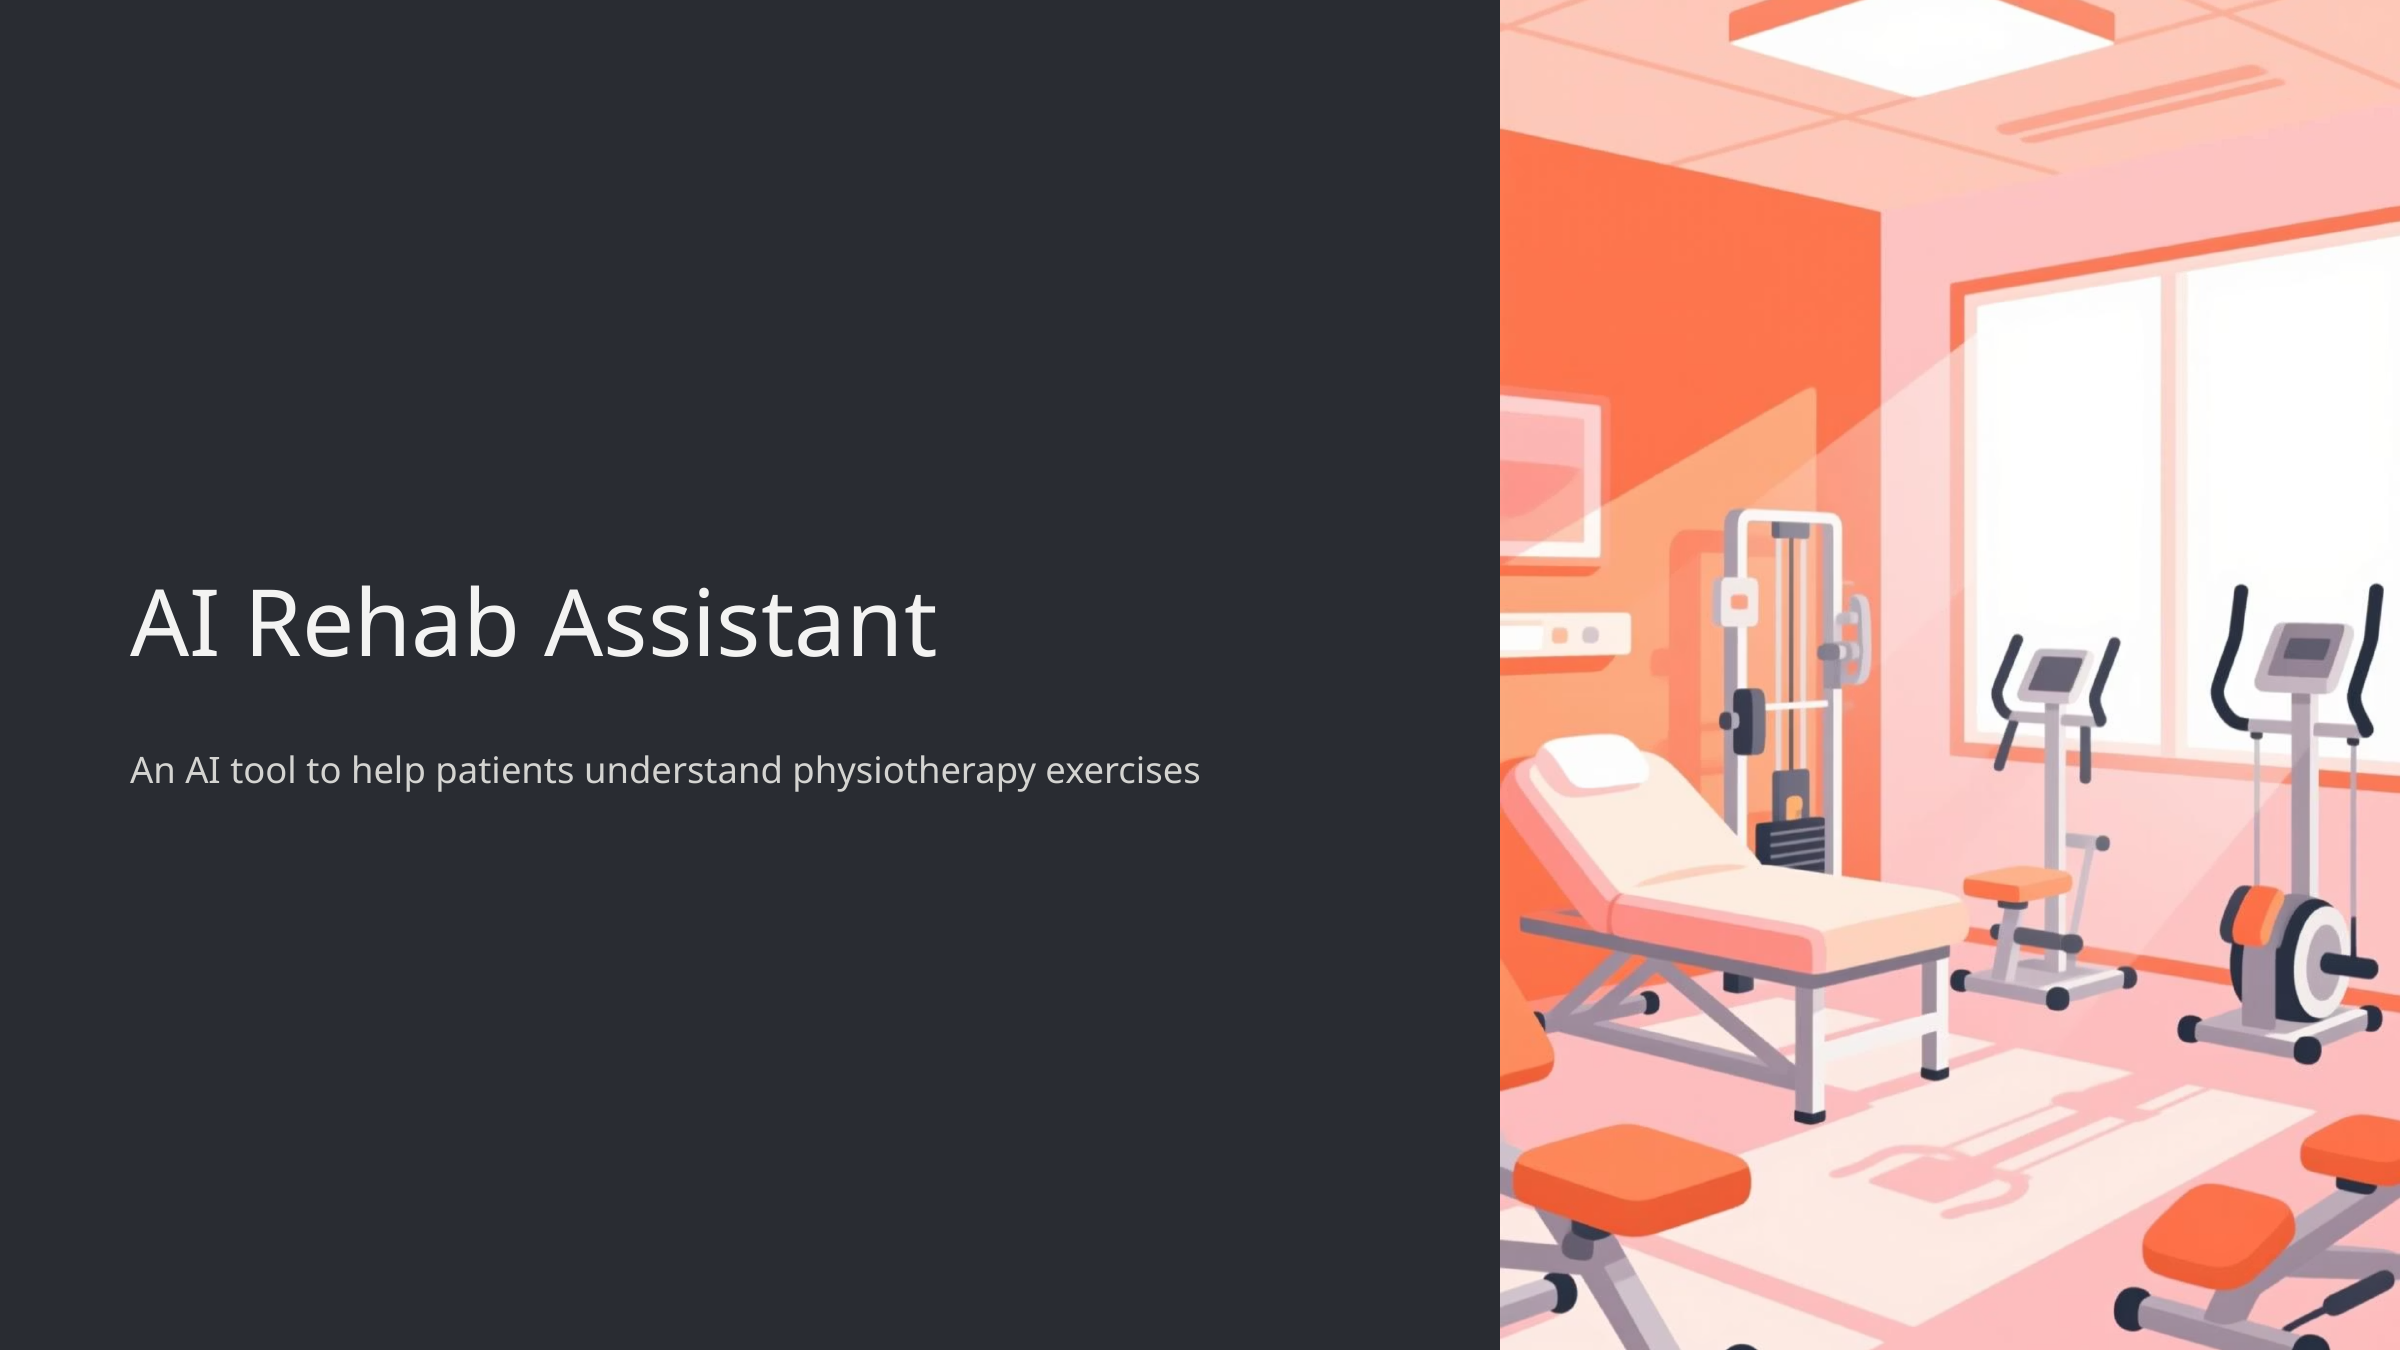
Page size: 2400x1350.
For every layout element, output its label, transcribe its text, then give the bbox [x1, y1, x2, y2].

picture [1499, 0, 2400, 1350]
text_box An AI tool to help patients understand physiotherapy exercises [130, 731, 1370, 791]
text_box AI Rehab Assistant [130, 559, 1061, 676]
